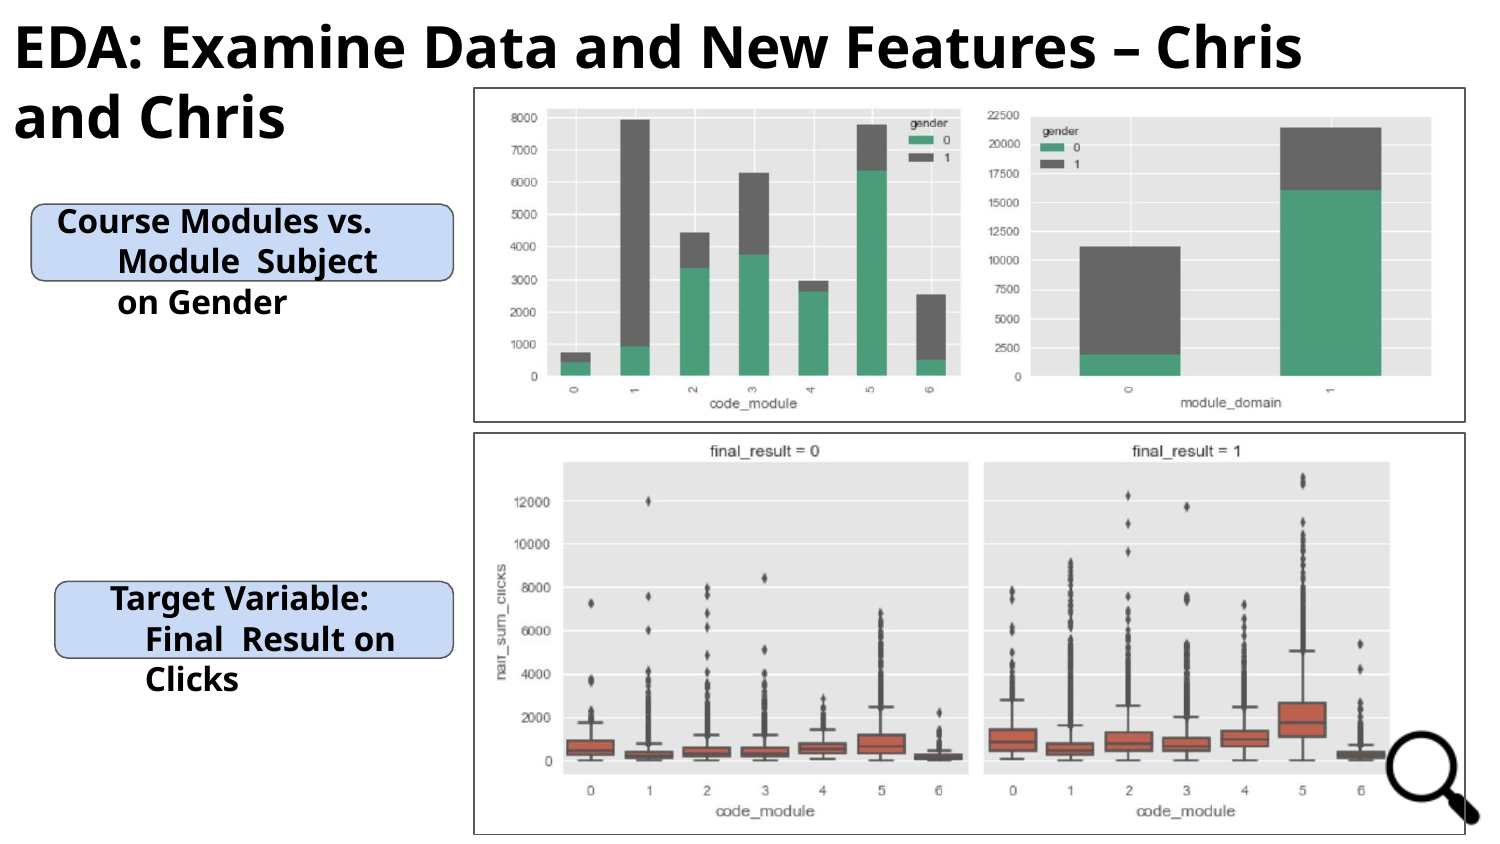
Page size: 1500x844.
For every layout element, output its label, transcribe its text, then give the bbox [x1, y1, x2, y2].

text_box [1466, 721, 1490, 835]
text_box [429, 204, 454, 281]
text_box Target Variable: Final Result on Clicks [107, 575, 400, 698]
text_box [54, 581, 107, 659]
text_box [31, 204, 54, 281]
text_box [473, 88, 1466, 422]
title EDA: Examine Data and New Features – Chris and Chris [11, 7, 1425, 151]
text_box Course Modules vs. Module Subject on Gender [54, 198, 429, 321]
text_box [400, 581, 454, 659]
text_box [473, 432, 1466, 835]
